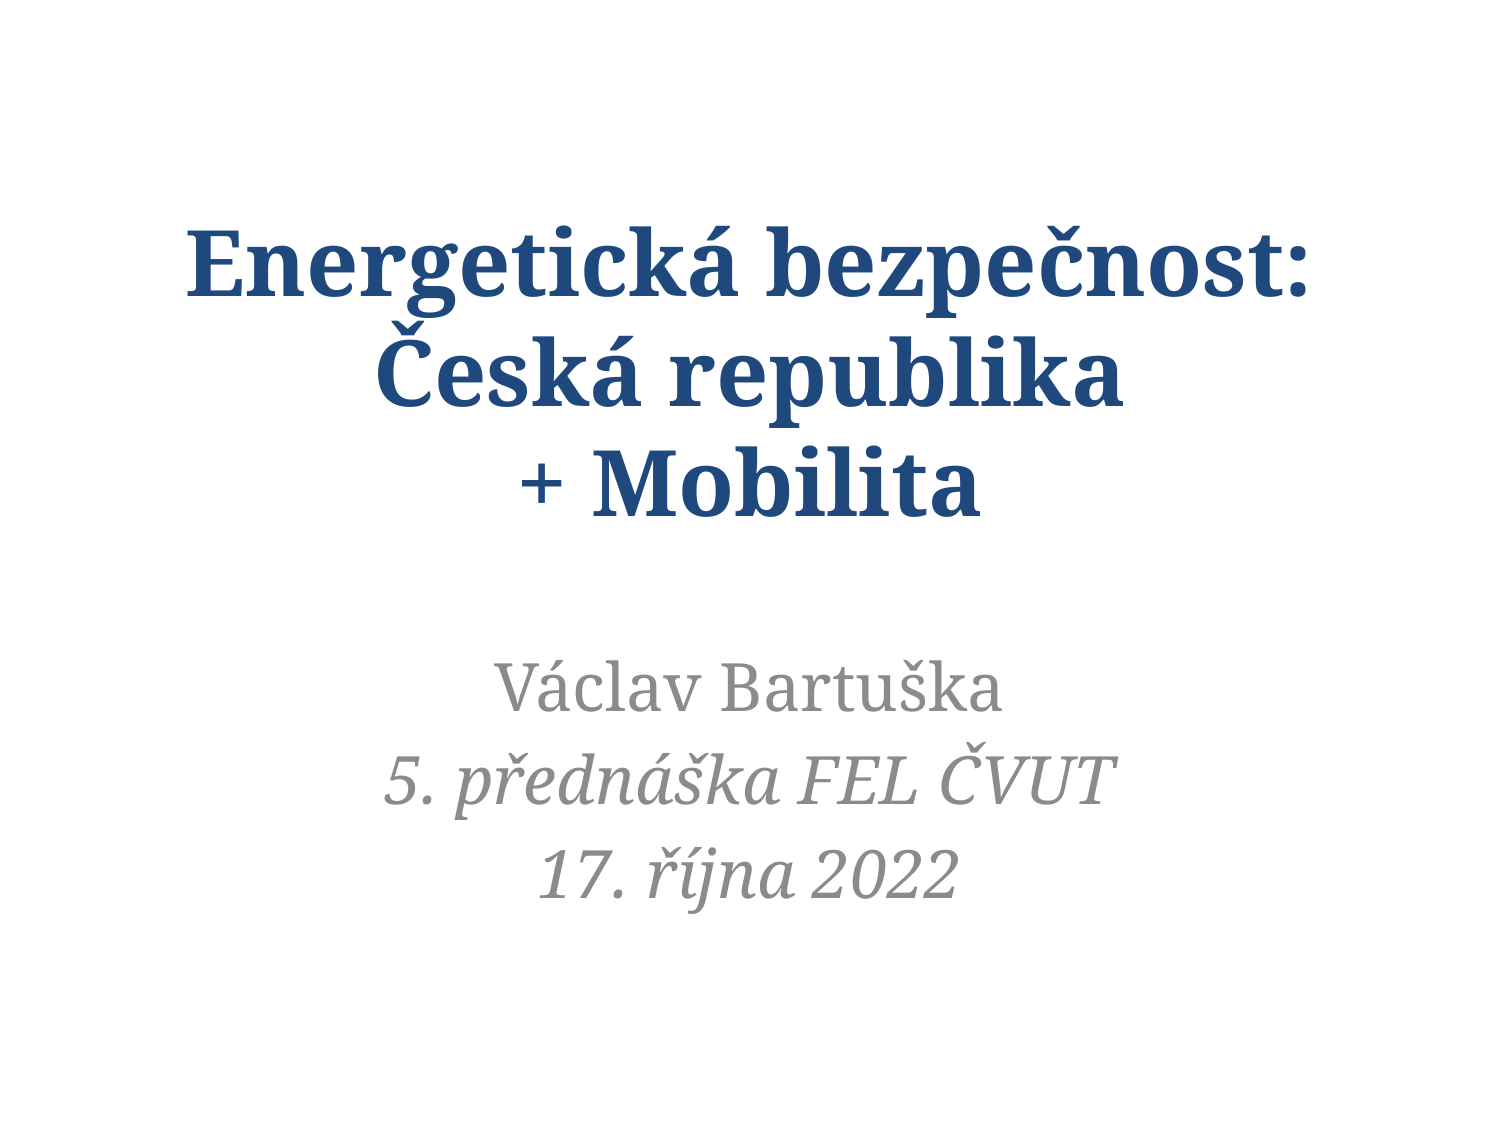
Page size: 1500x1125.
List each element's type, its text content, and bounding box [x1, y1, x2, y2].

title Energetická bezpečnost: Česká republika + Mobilita [112, 149, 1388, 591]
subtitle Václav Bartuška 5. přednáška FEL ČVUT 17. října 2022 [225, 637, 1275, 925]
